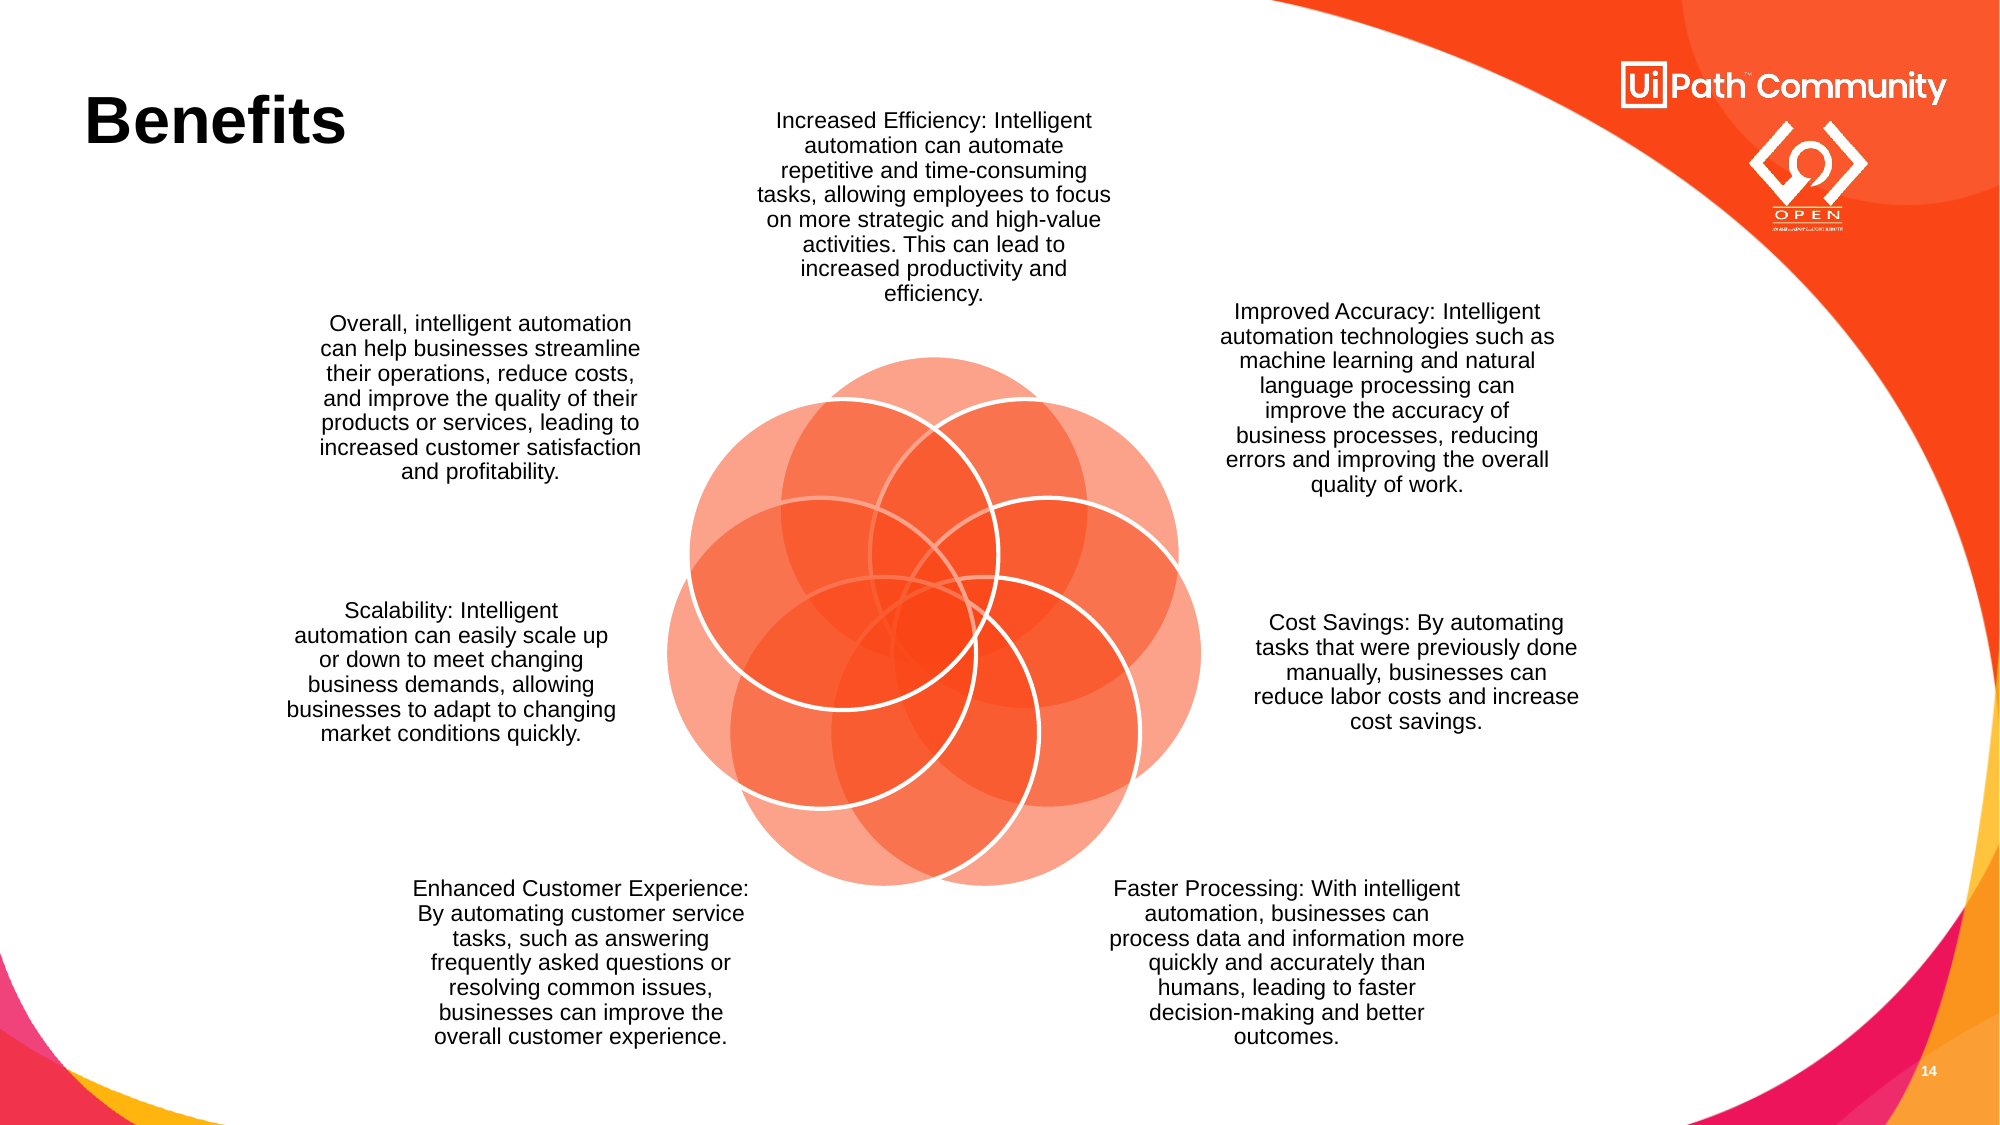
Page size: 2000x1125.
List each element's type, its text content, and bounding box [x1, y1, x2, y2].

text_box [59, 112, 1810, 1067]
picture [0, 321, 236, 1125]
text_box Benefits [70, 78, 1795, 110]
picture [1254, 0, 2000, 1125]
